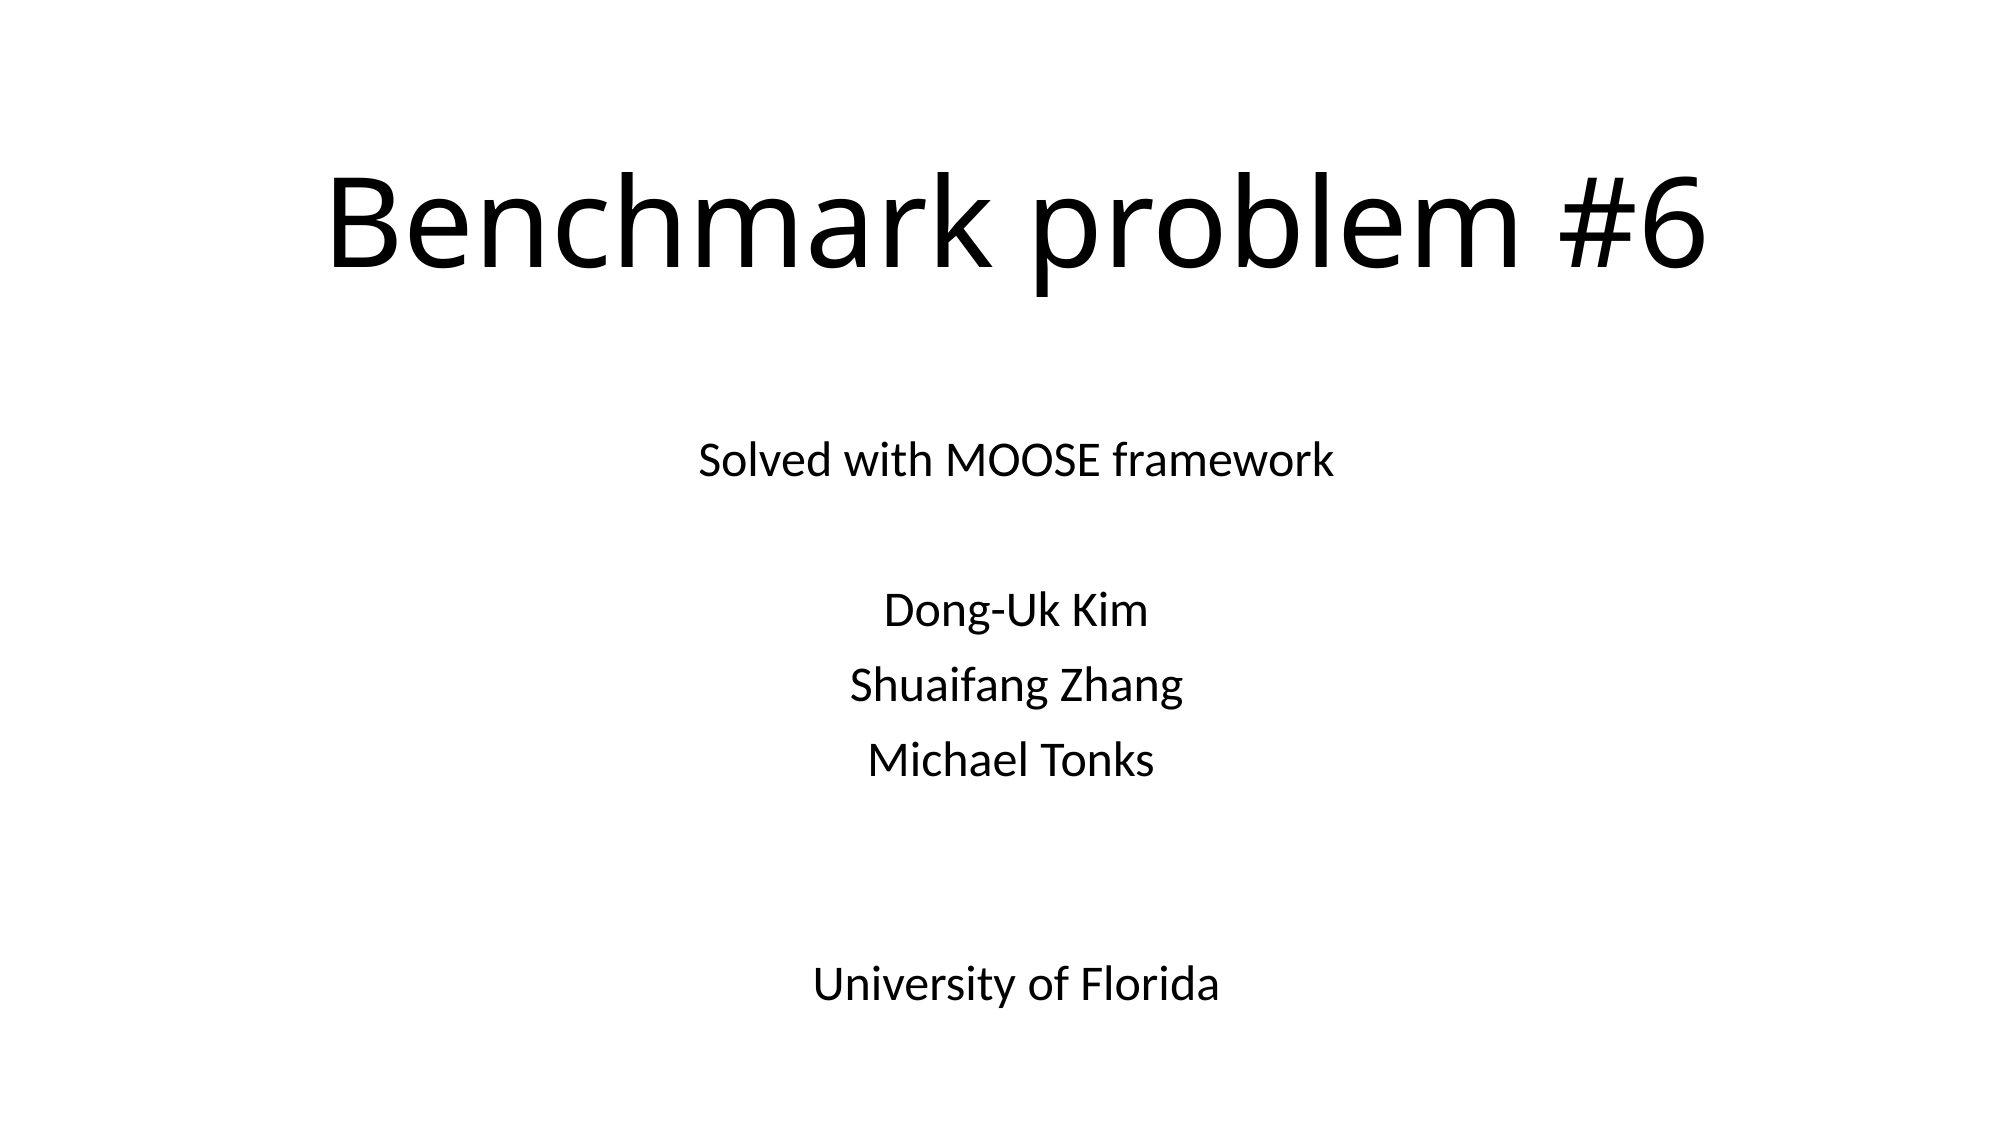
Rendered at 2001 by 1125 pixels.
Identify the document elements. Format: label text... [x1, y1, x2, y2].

subtitle Solved with MOOSE framework Dong-Uk Kim Shuaifang Zhang Michael Tonks University of Florida [180, 426, 1853, 1048]
title Benchmark problem #6 [180, 41, 1853, 303]
